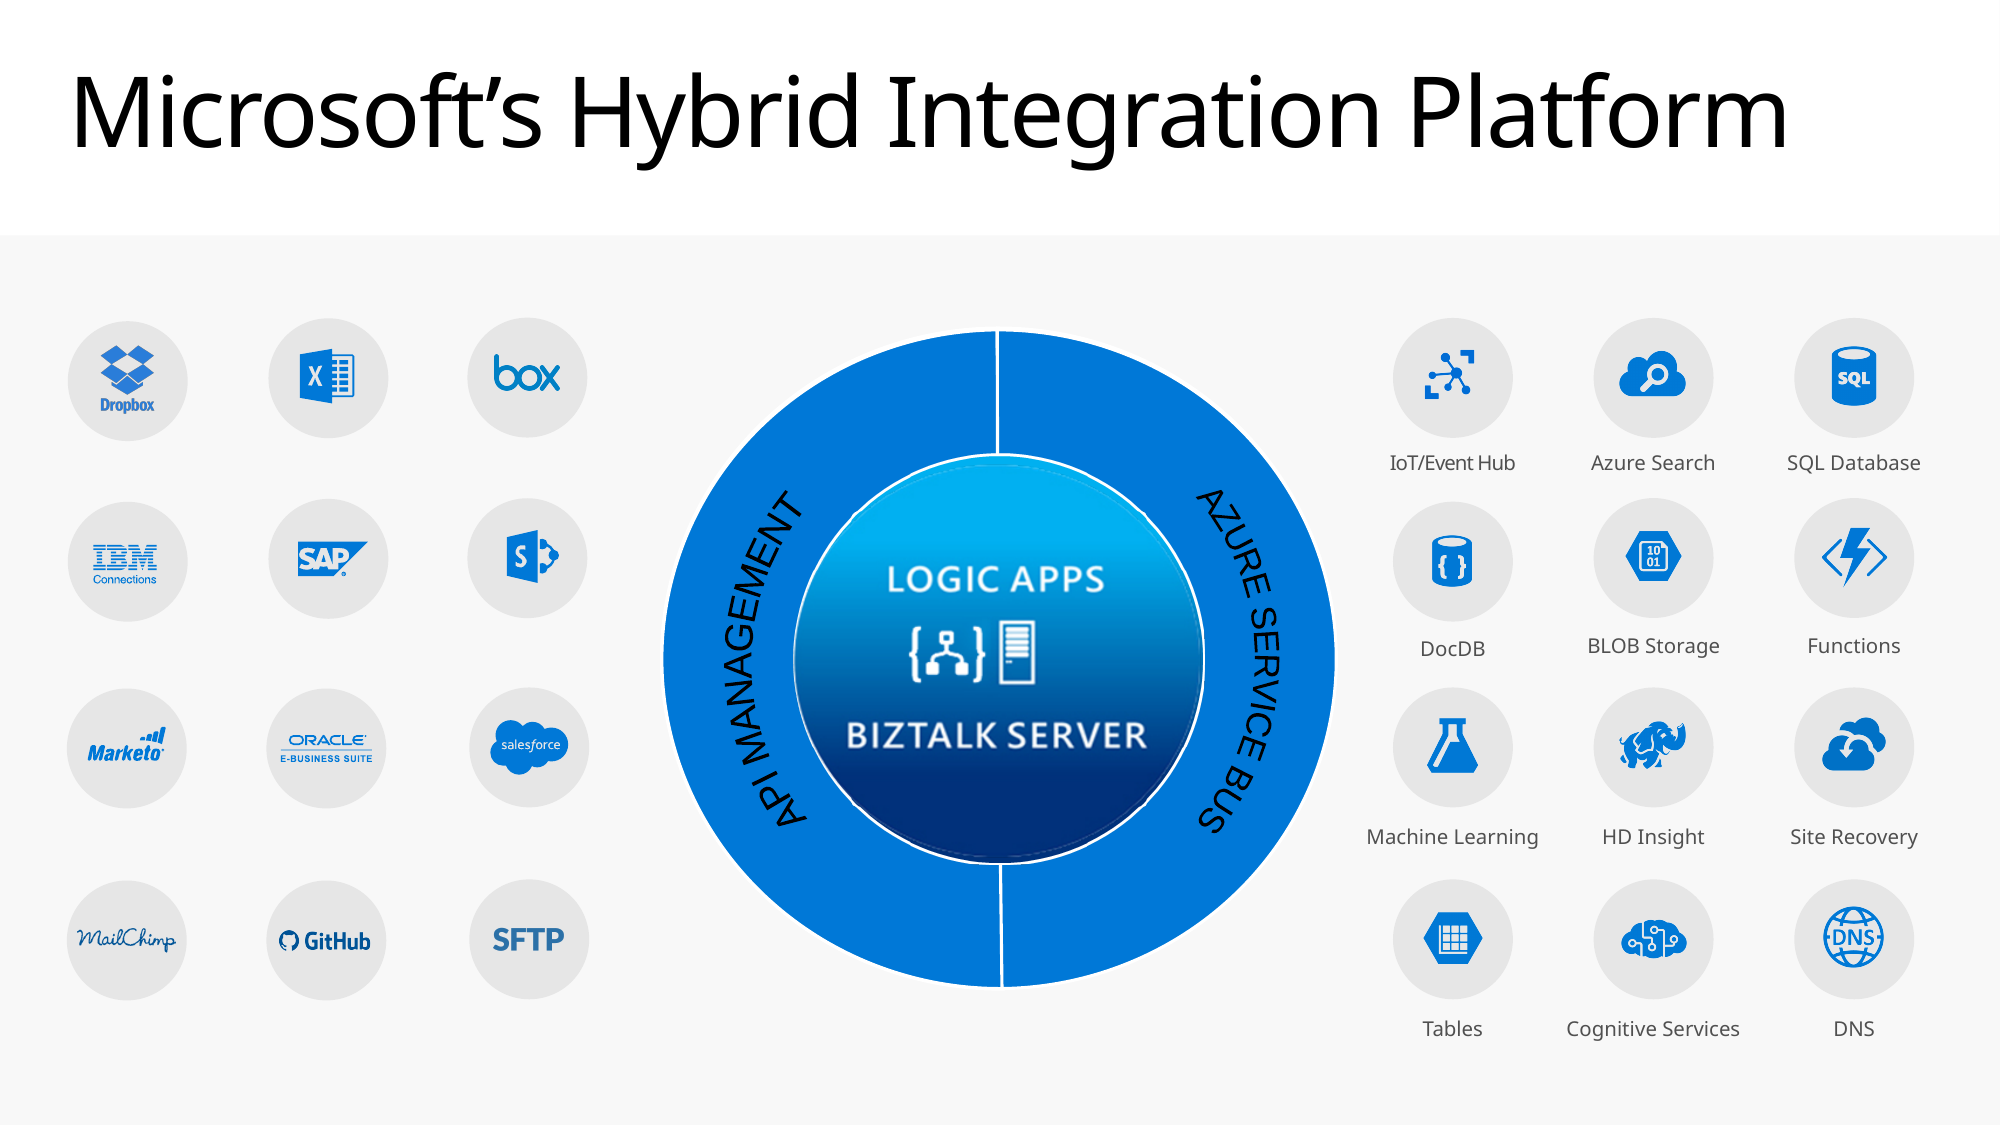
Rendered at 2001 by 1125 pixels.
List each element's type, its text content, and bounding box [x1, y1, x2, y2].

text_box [659, 329, 1339, 989]
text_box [656, 322, 1337, 990]
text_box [1392, 317, 1917, 1064]
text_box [66, 317, 590, 1001]
title Microsoft’s Hybrid Integration Platform [44, 47, 1957, 196]
text_box About 39% of developers are focused on building cloud based Application integration [0, 0, 2000, 236]
picture [791, 453, 1205, 865]
